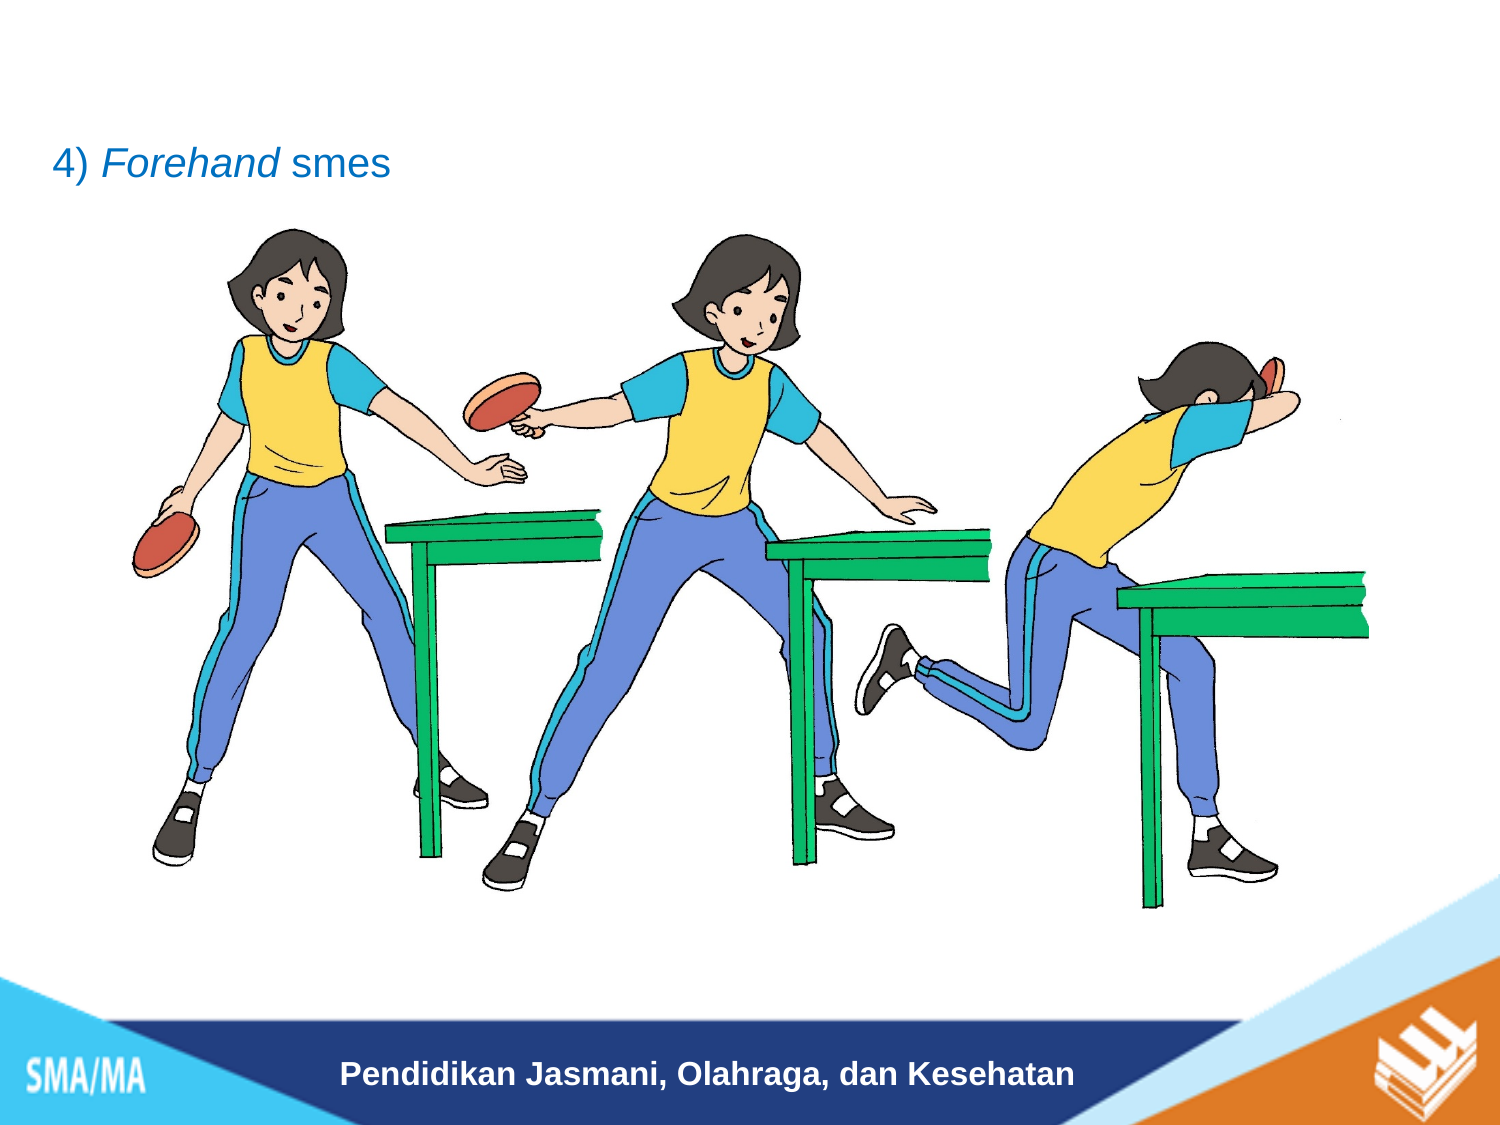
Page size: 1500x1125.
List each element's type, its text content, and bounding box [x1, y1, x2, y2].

picture [0, 228, 1500, 1125]
text_box 4) Forehand smes [35, 121, 465, 200]
